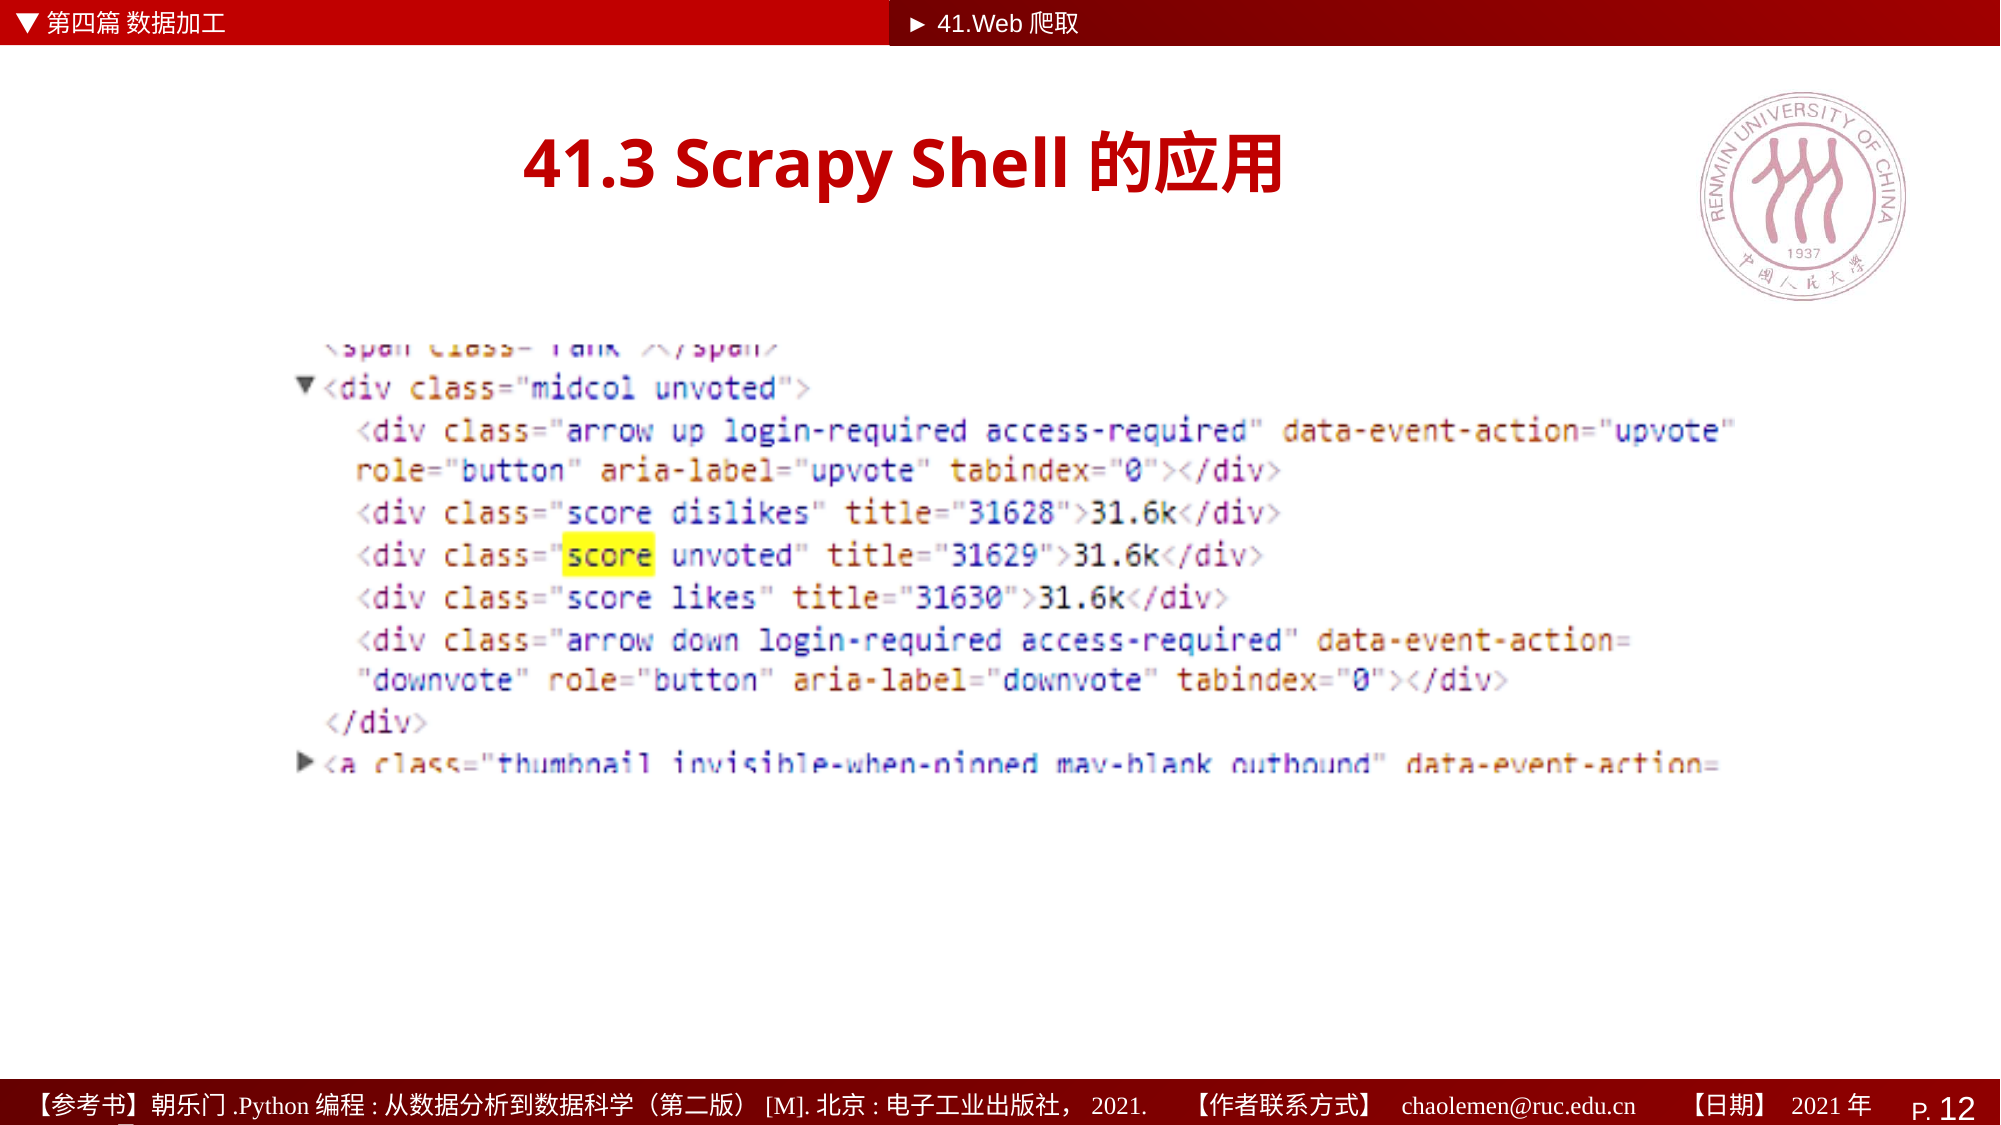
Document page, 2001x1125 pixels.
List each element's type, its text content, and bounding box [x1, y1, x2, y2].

list ▼第四篇 数据加工 [0, 0, 725, 43]
list ► 41.Web爬取 [890, 0, 1249, 43]
title 41.3 Scrapy Shell的应用 [101, 92, 1710, 229]
picture [287, 338, 1735, 776]
picture [1696, 89, 1910, 304]
